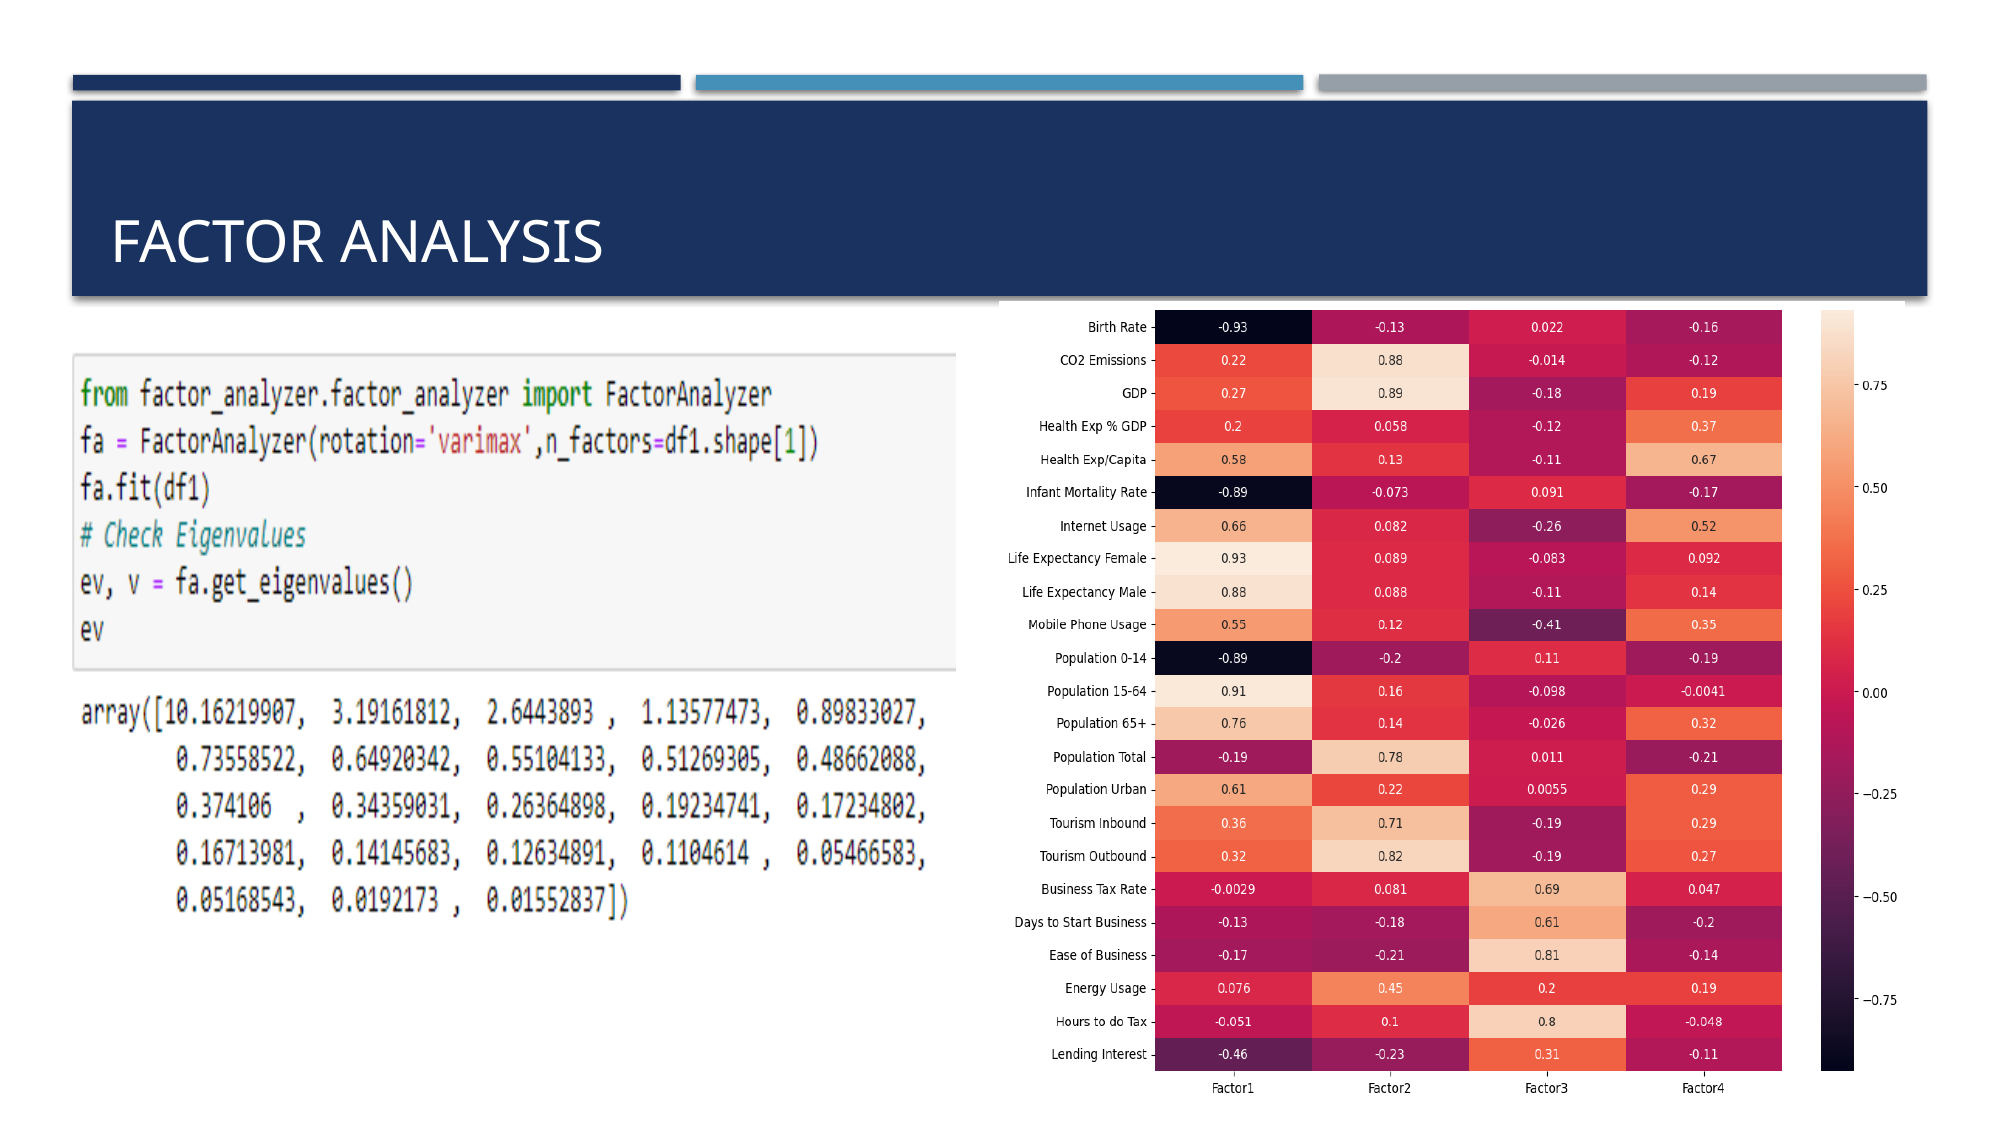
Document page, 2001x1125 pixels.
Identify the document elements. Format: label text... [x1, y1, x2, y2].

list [67, 335, 956, 940]
title Factor analysis [95, 115, 1905, 282]
picture [999, 301, 1906, 1105]
